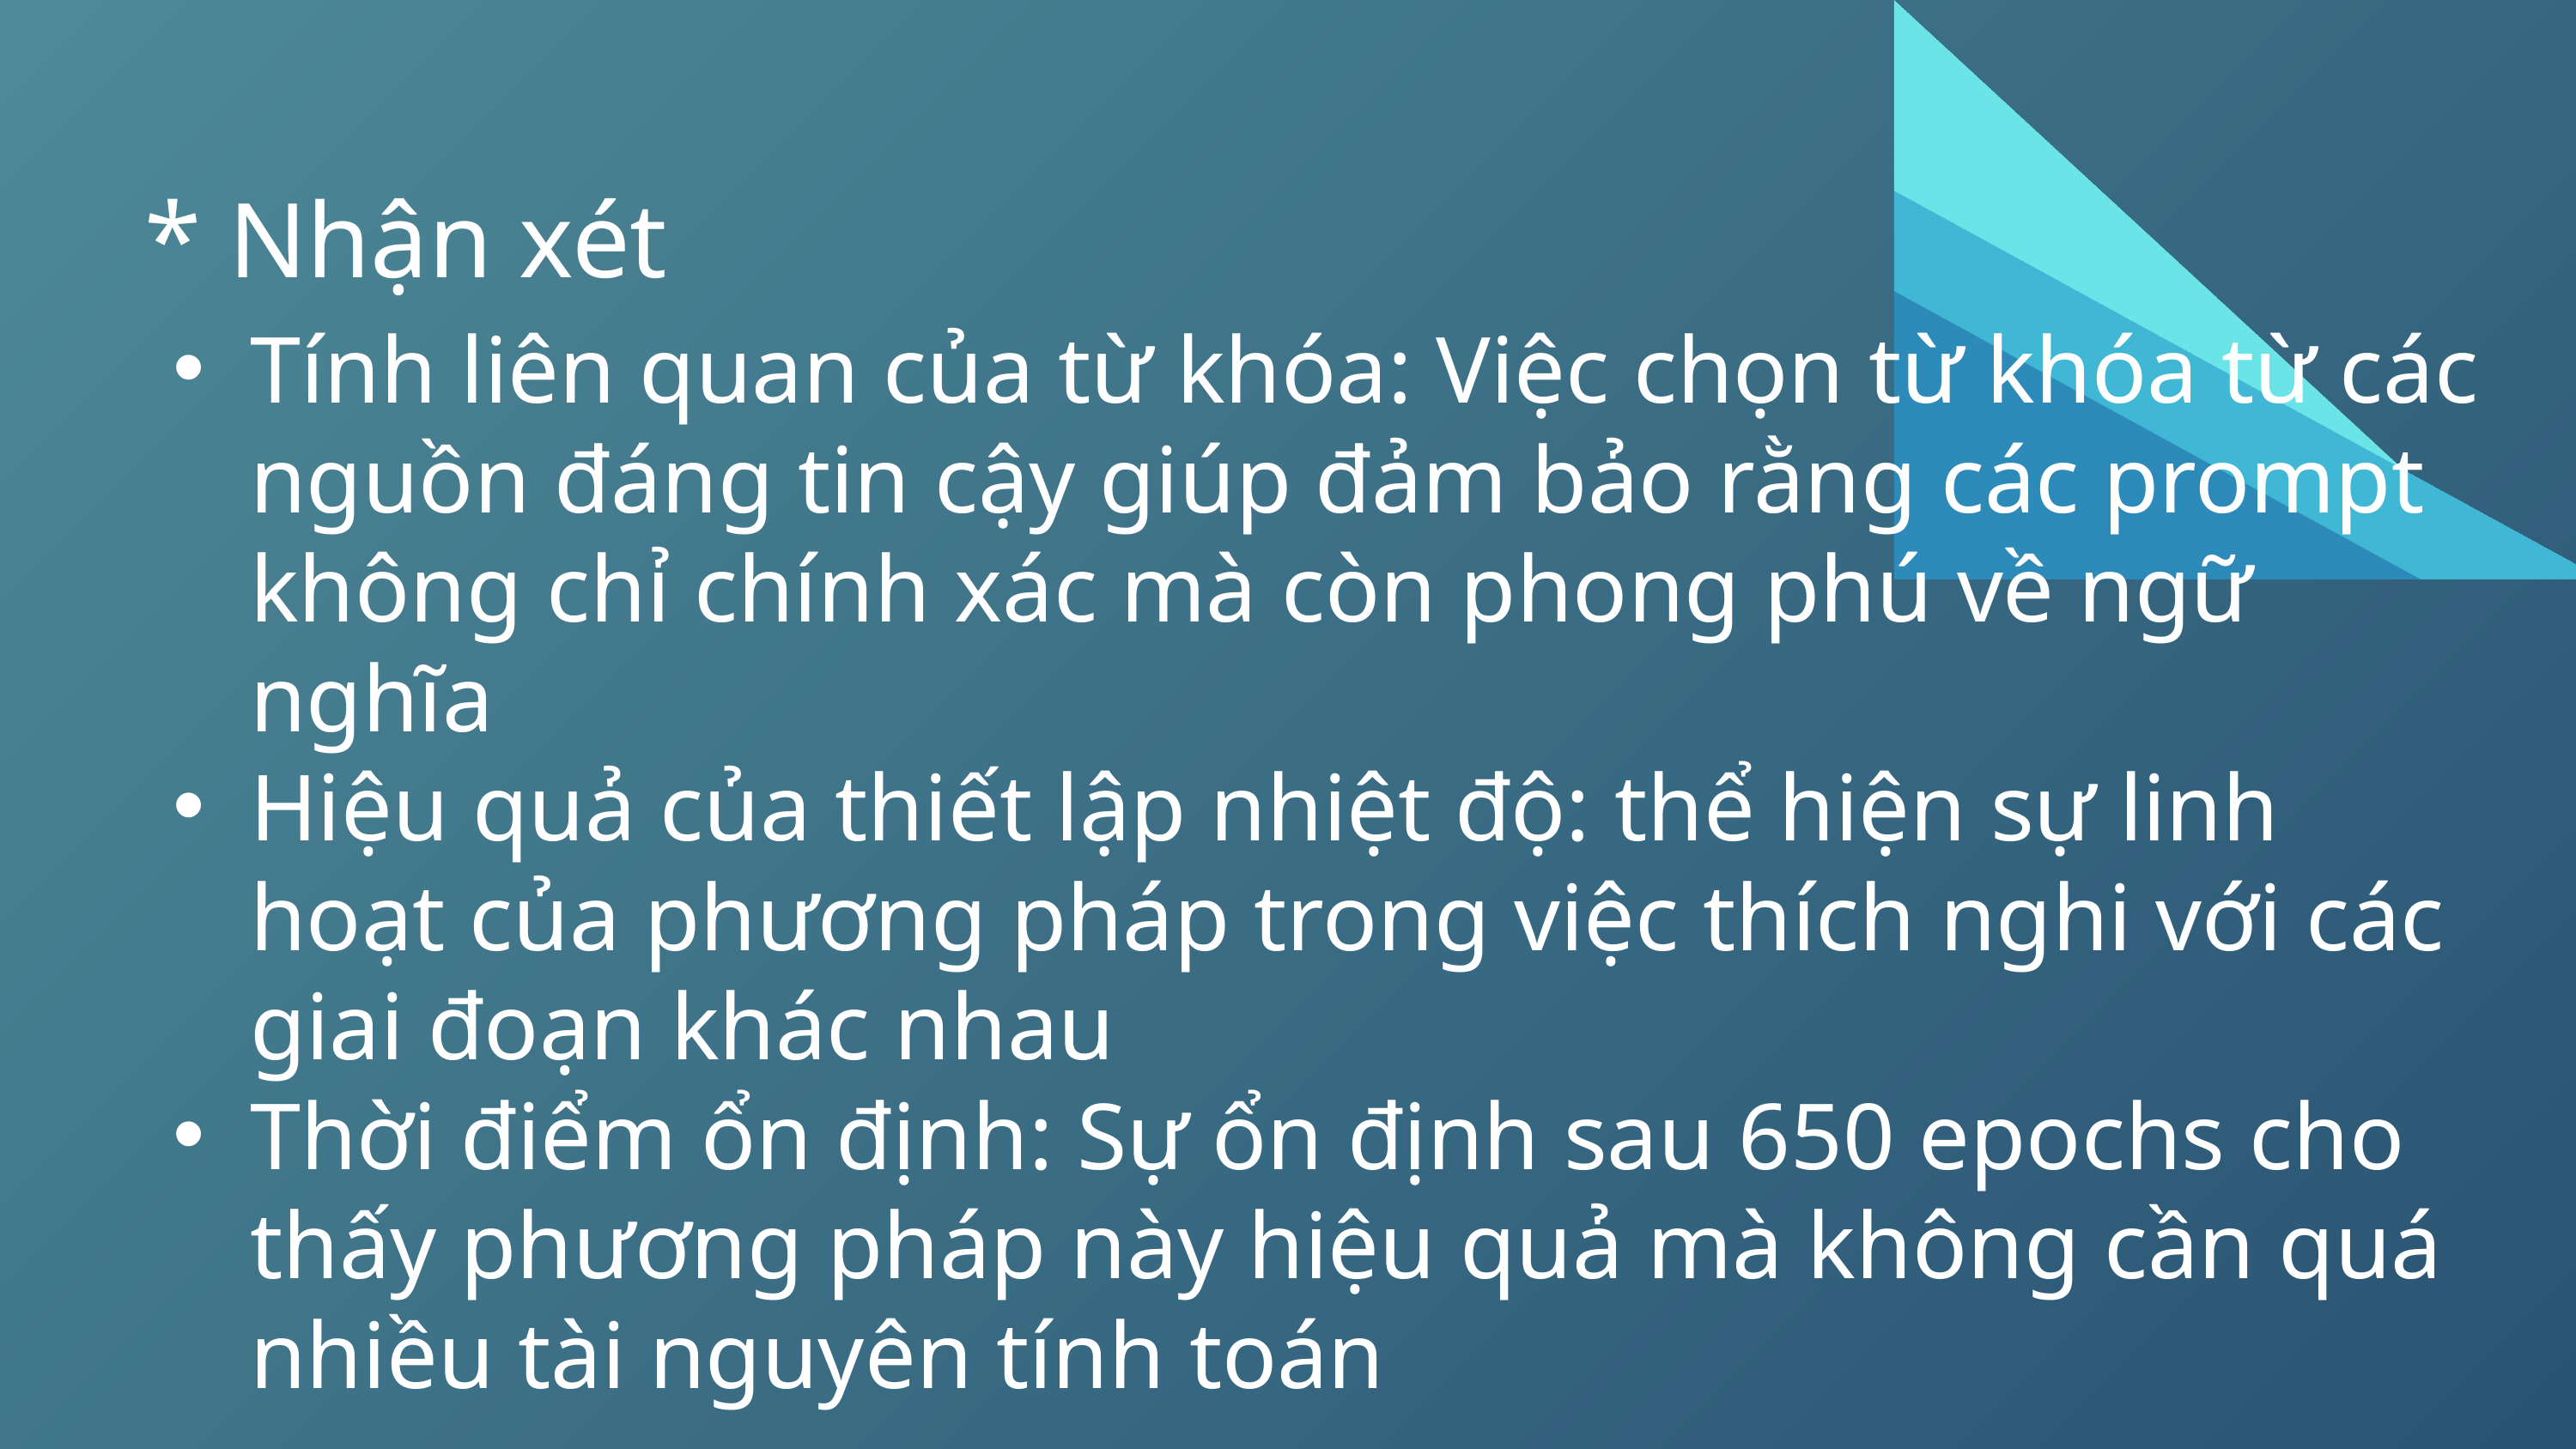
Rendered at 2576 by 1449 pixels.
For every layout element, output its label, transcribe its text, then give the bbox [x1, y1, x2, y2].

text_box * Nhận xét [144, 136, 1087, 299]
text_box [1893, 0, 2576, 579]
text_box Tính liên quan của từ khóa: Việc chọn từ khóa từ các nguồn đáng tin cậy giúp đảm bảo rằng các prompt không chỉ chính xác mà còn phong phú về ngữ nghĩa Hiệu quả của thiết lập nhiệt độ: thể hiện sự linh hoạt của phương pháp trong việc thích nghi với các giai đoạn khác nhau Thời điểm ổn định: Sự ổn định sau 650 epochs cho thấy phương pháp này hiệu quả mà không cần quá nhiều tài nguyên tính toán [94, 312, 2482, 1407]
